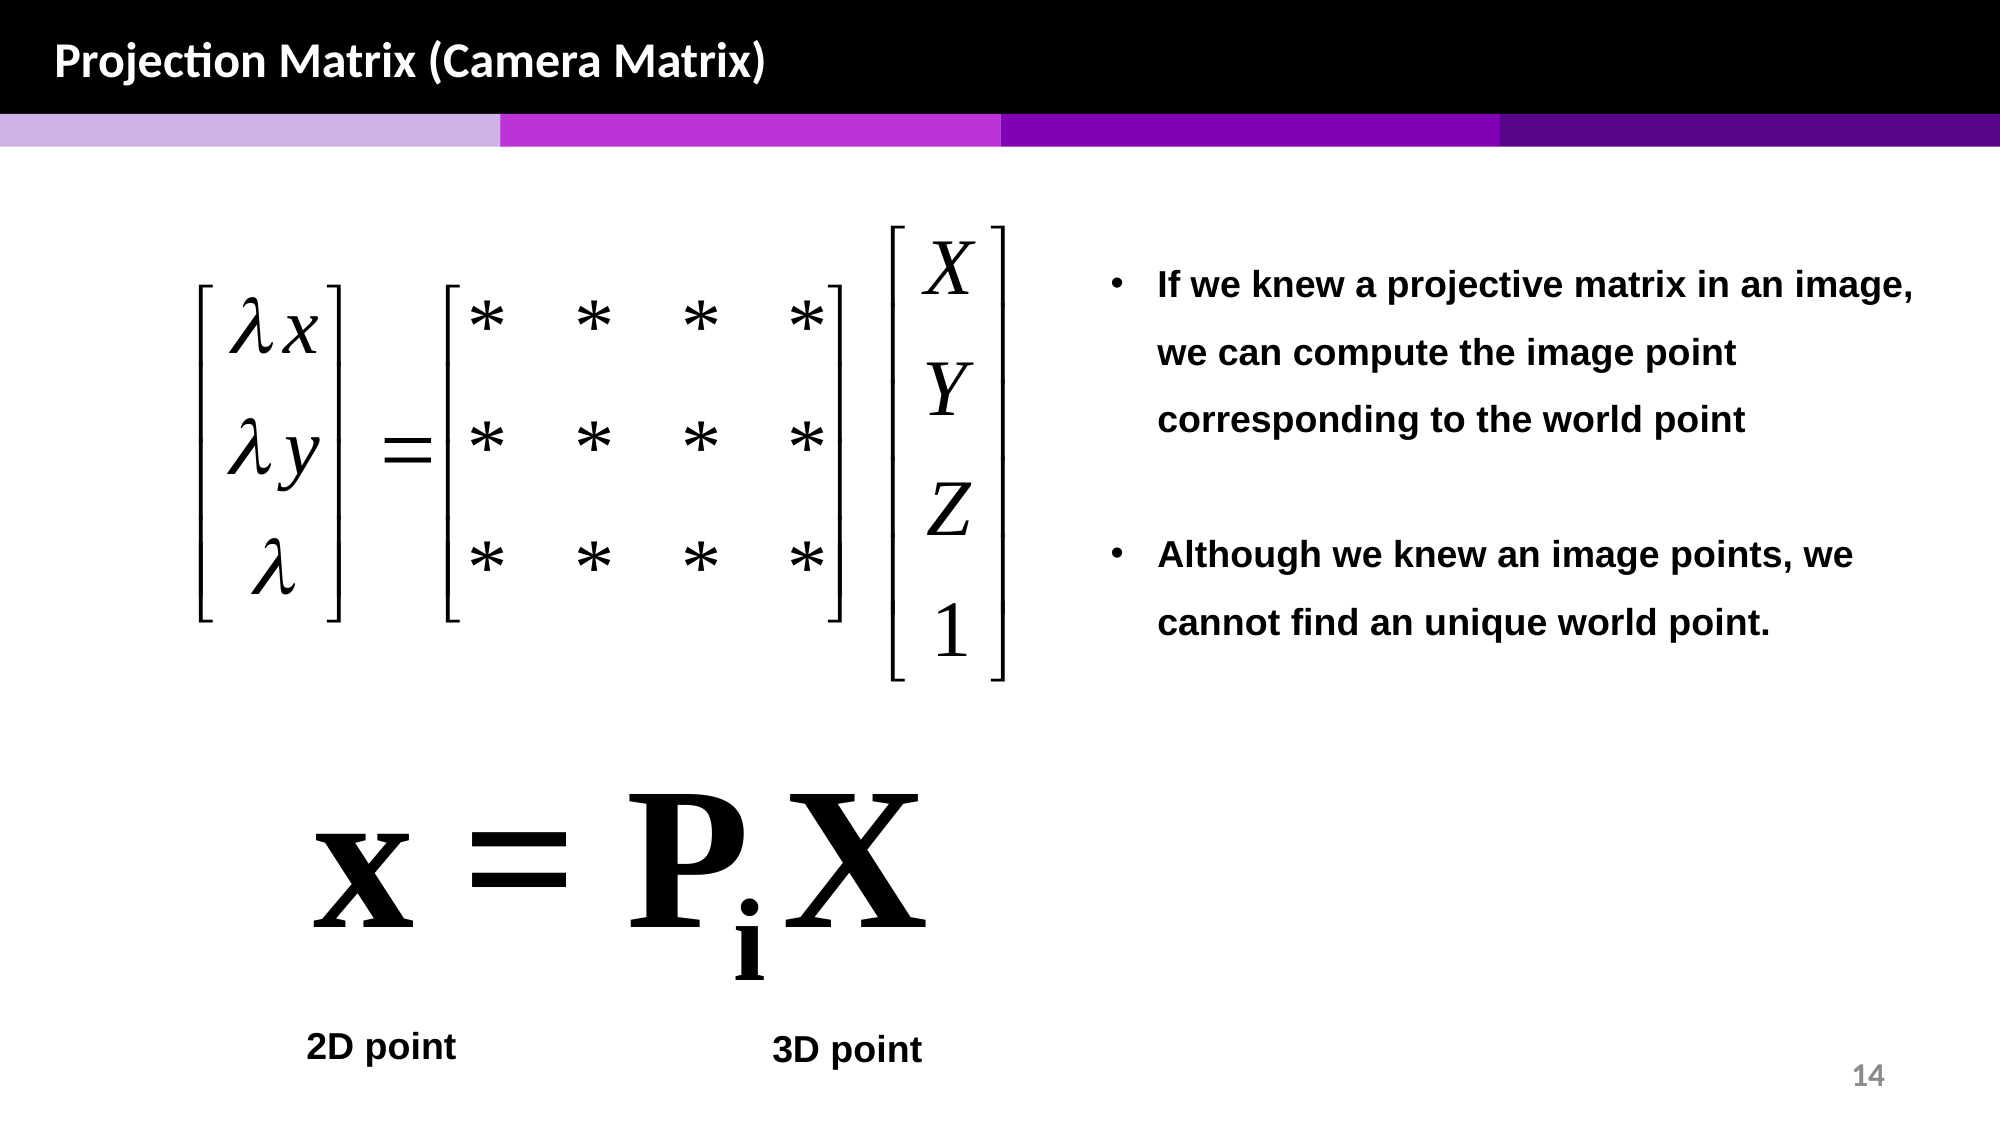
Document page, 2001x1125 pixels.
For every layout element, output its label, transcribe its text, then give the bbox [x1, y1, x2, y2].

text_box 3D point [757, 1037, 954, 1078]
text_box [180, 213, 1038, 695]
text_box 2D point [283, 1036, 480, 1075]
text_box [283, 724, 958, 1030]
text_box If we knew a projective matrix in an image, we can compute the image point corresponding to the world point Although we knew an image points, we cannot find an unique world point. [1095, 230, 1947, 650]
list Projection Matrix (Camera Matrix) [39, 1, 1964, 114]
